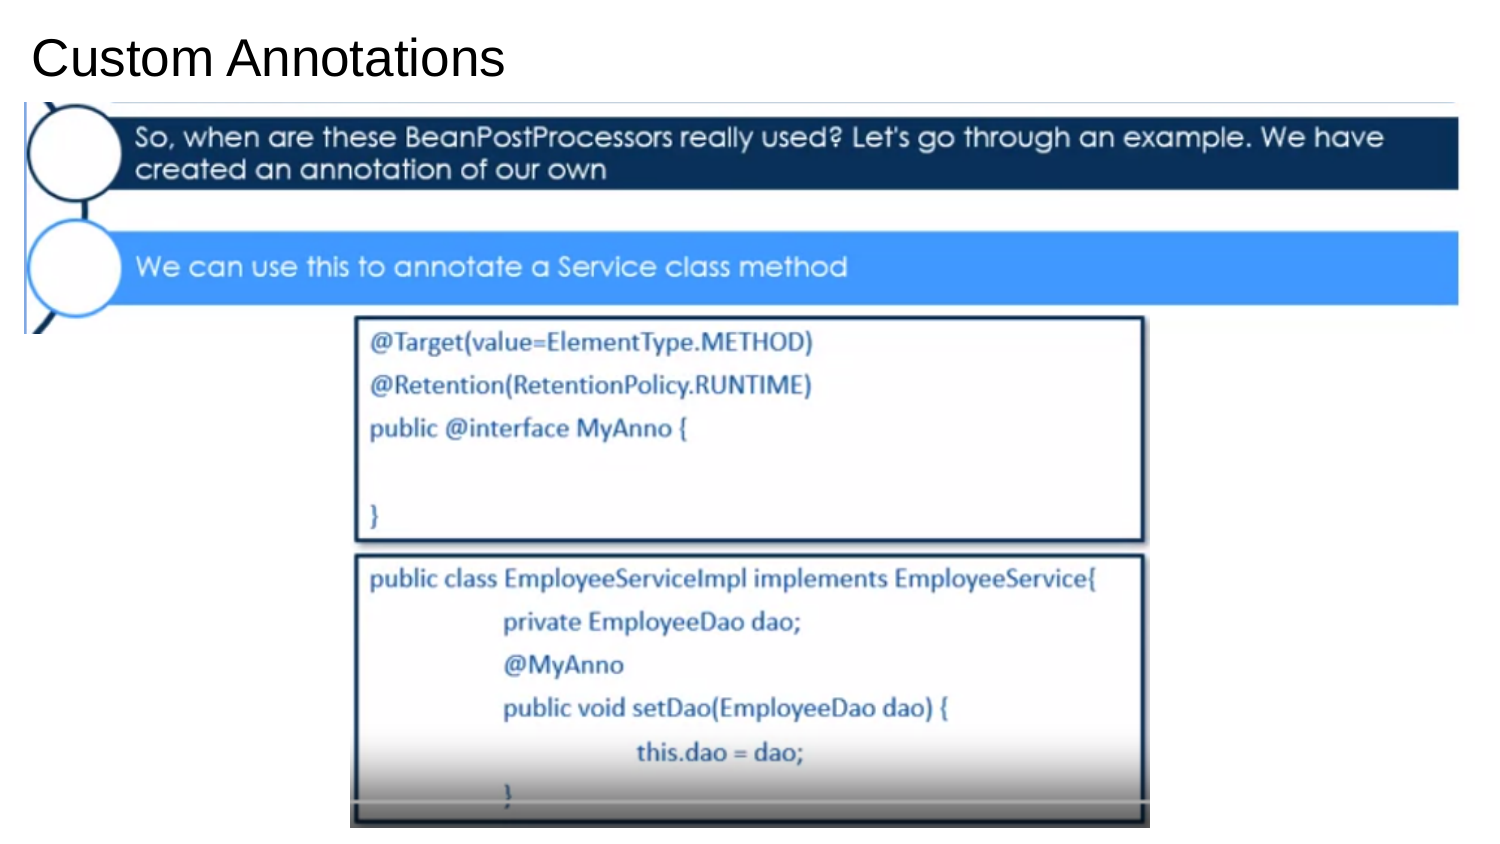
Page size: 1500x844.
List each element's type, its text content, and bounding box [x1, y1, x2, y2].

title Custom Annotations [16, 8, 1415, 103]
picture [24, 102, 1476, 828]
